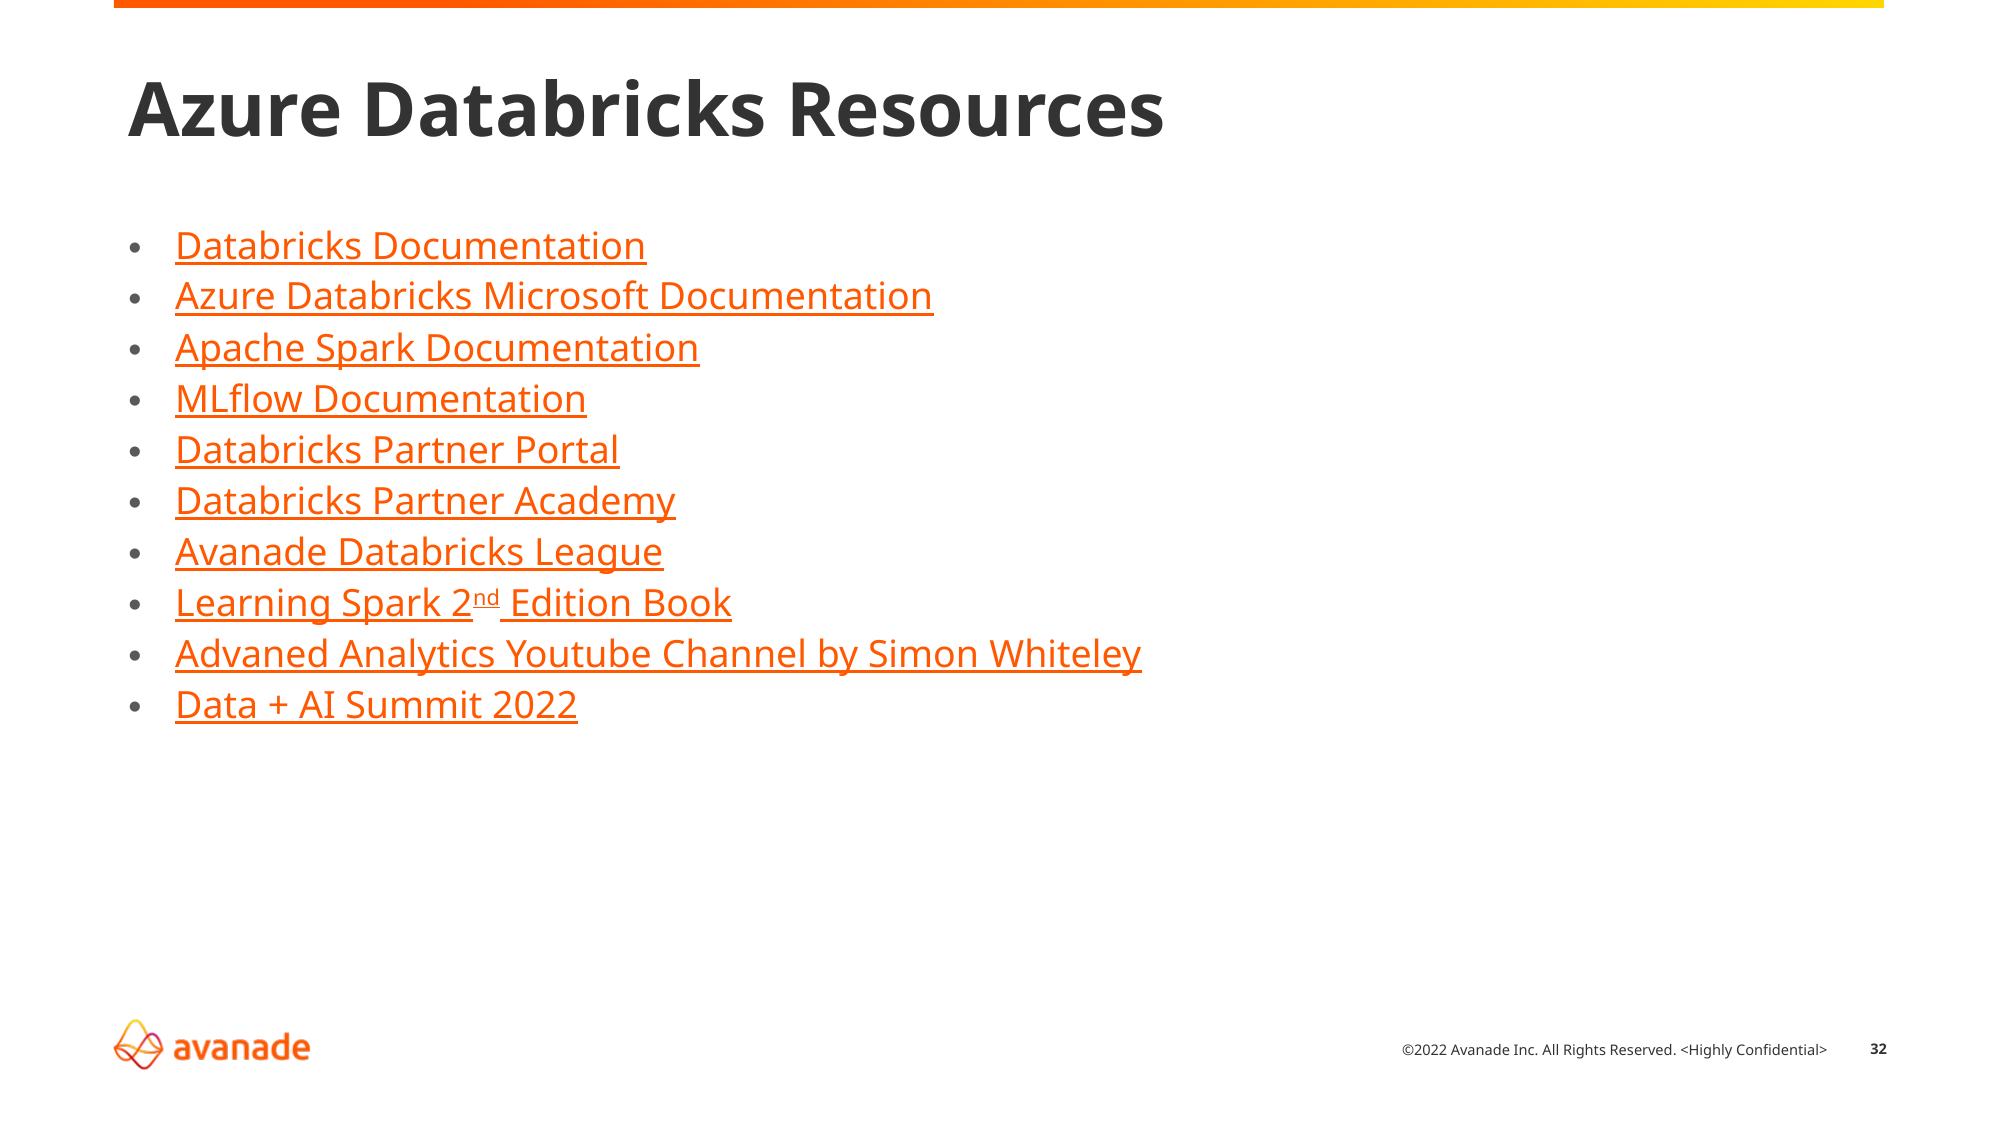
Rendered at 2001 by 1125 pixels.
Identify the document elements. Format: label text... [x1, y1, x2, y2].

picture [93, 999, 339, 1090]
list Databricks Documentation Azure Databricks Microsoft Documentation Apache Spark Documentation MLflow Documentation Databricks Partner Portal Databricks Partner Academy Avanade Databricks League Learning Spark 2nd Edition Book Advaned Analytics Youtube Channel by Simon Whiteley Data + AI Summit 2022 [113, 228, 1883, 713]
text_box Azure Databricks Resources [113, 64, 1883, 228]
